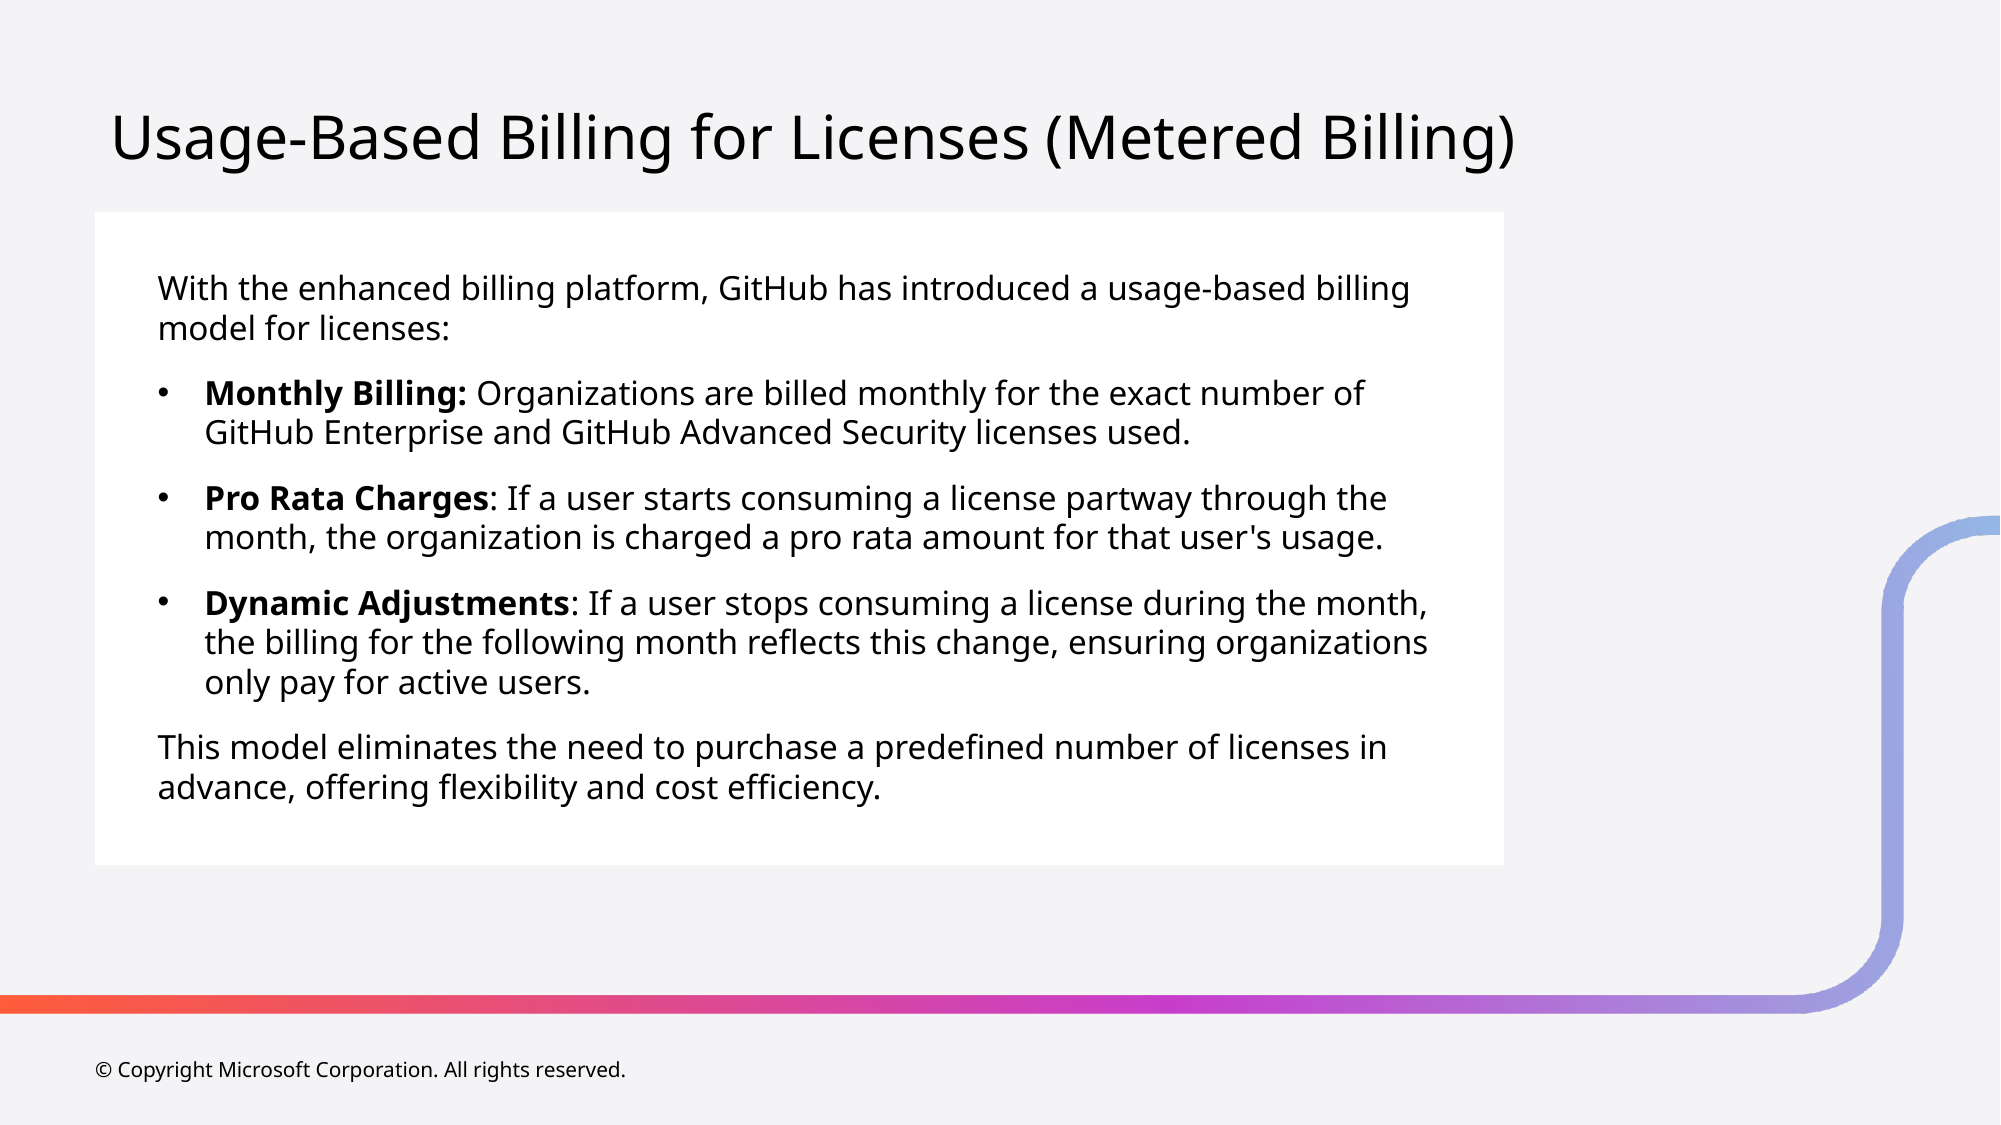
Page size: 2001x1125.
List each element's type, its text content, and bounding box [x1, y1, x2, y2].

text_box With the enhanced billing platform, GitHub has introduced a usage-based billing model for licenses: Monthly Billing: Organizations are billed monthly for the exact number of GitHub Enterprise and GitHub Advanced Security licenses used. Pro Rata Charges: If a user starts consuming a license partway through the month, the organization is charged a pro rata amount for that user's usage. Dynamic Adjustments: If a user stops consuming a license during the month, the billing for the following month reflects this change, ensuring organizations only pay for active users. This model eliminates the need to purchase a predefined number of licenses in advance, offering flexibility and cost efficiency. [142, 259, 1457, 814]
picture [0, 515, 2000, 1014]
text_box [93, 211, 1506, 867]
title Usage-Based Billing for Licenses (Metered Billing) [95, 99, 1938, 181]
footer © Copyright Microsoft Corporation. All rights reserved. [95, 1053, 1581, 1086]
